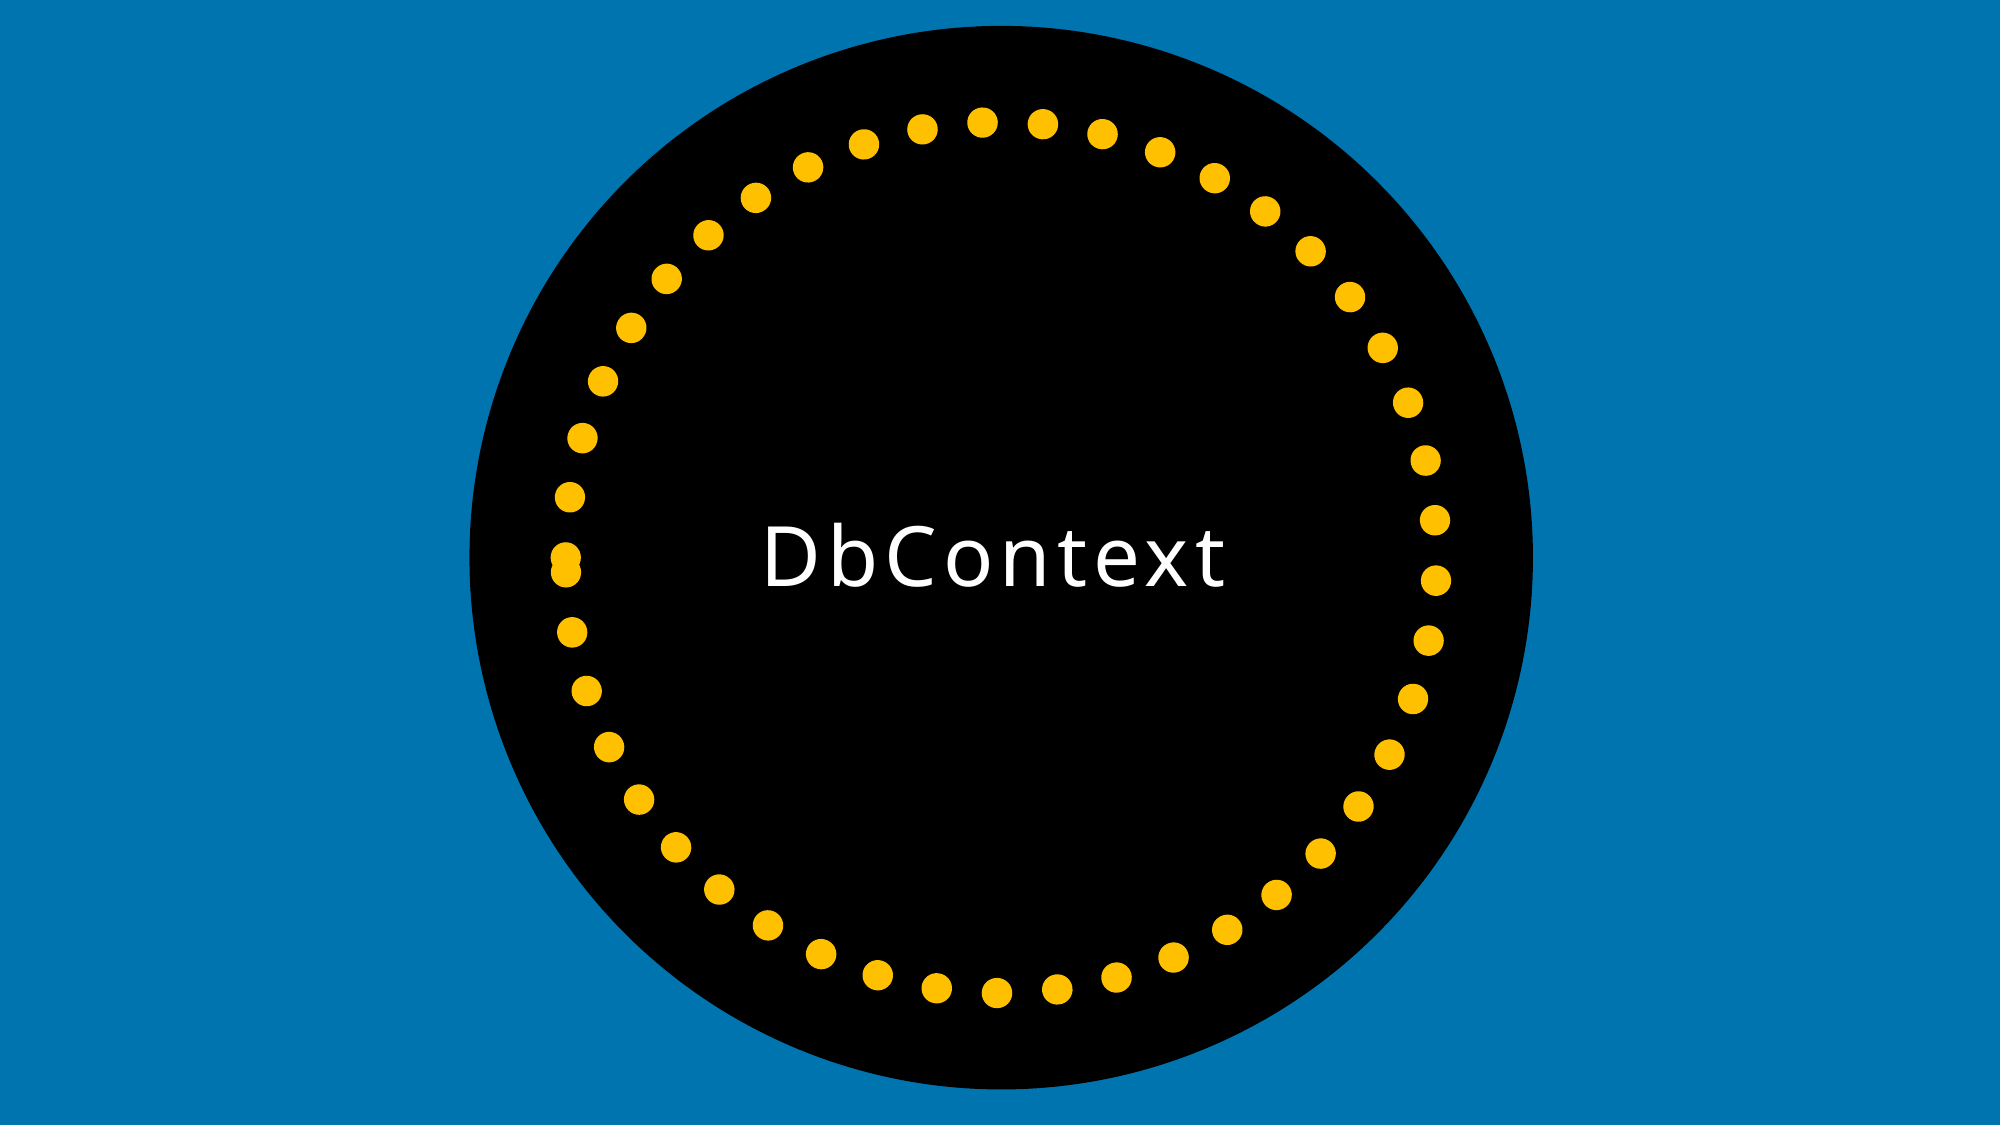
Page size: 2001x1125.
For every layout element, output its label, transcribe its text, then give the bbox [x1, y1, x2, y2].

title DbContext [565, 502, 1421, 614]
